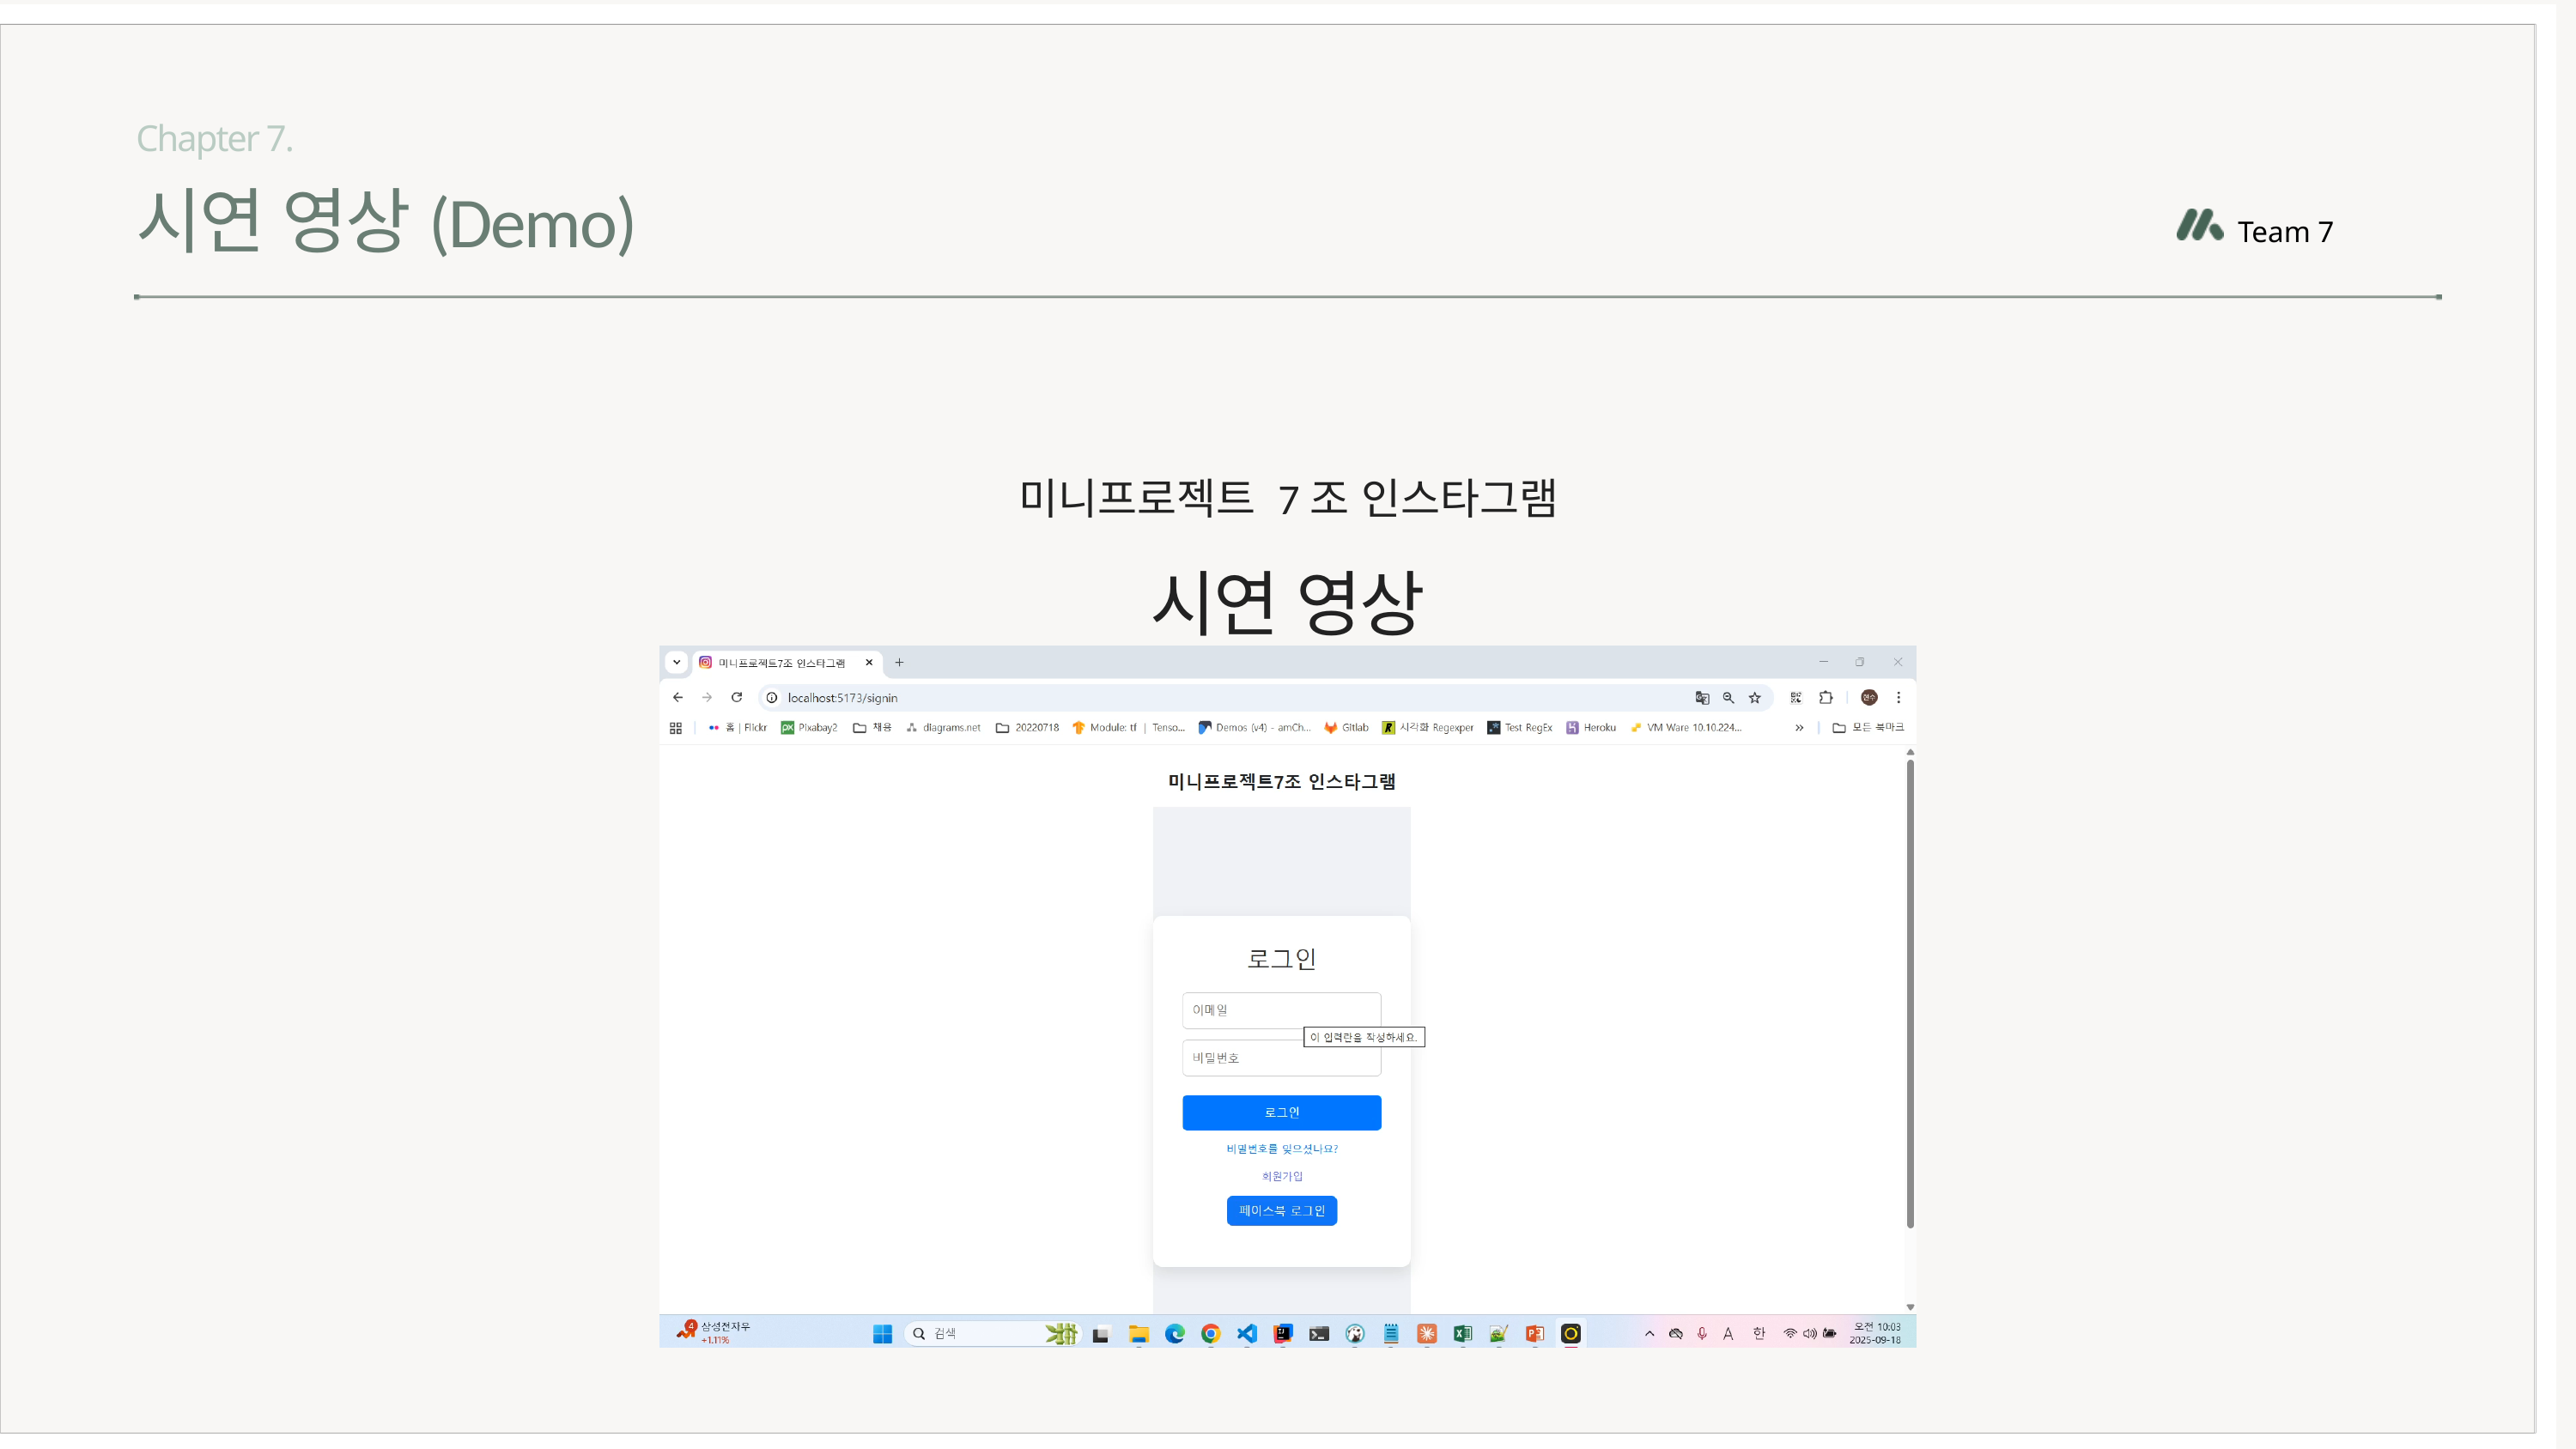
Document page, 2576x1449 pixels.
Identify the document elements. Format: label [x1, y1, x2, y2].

text_box [659, 645, 1917, 1349]
picture [0, 3, 2557, 1449]
